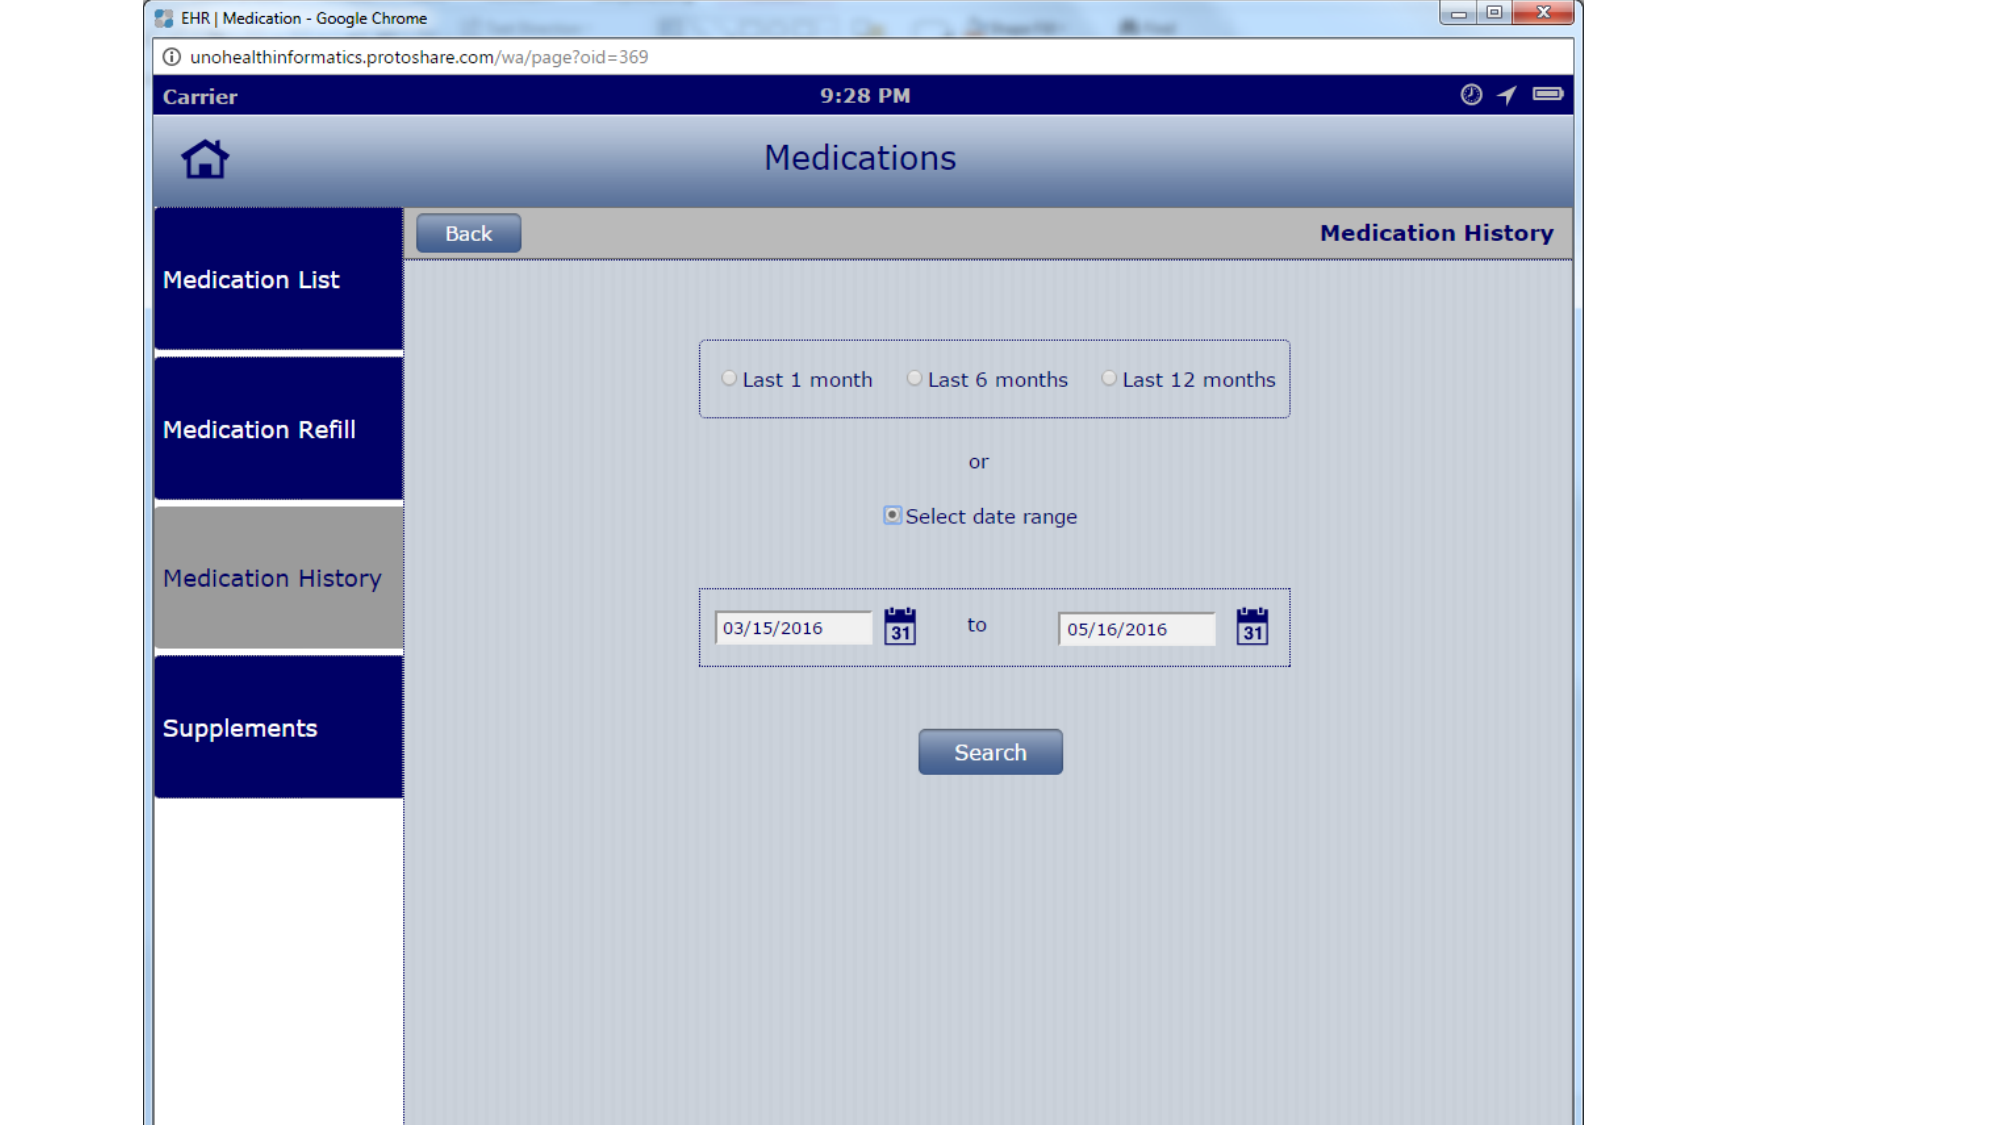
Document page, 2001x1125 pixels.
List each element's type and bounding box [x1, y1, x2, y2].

picture [143, 0, 1584, 1125]
